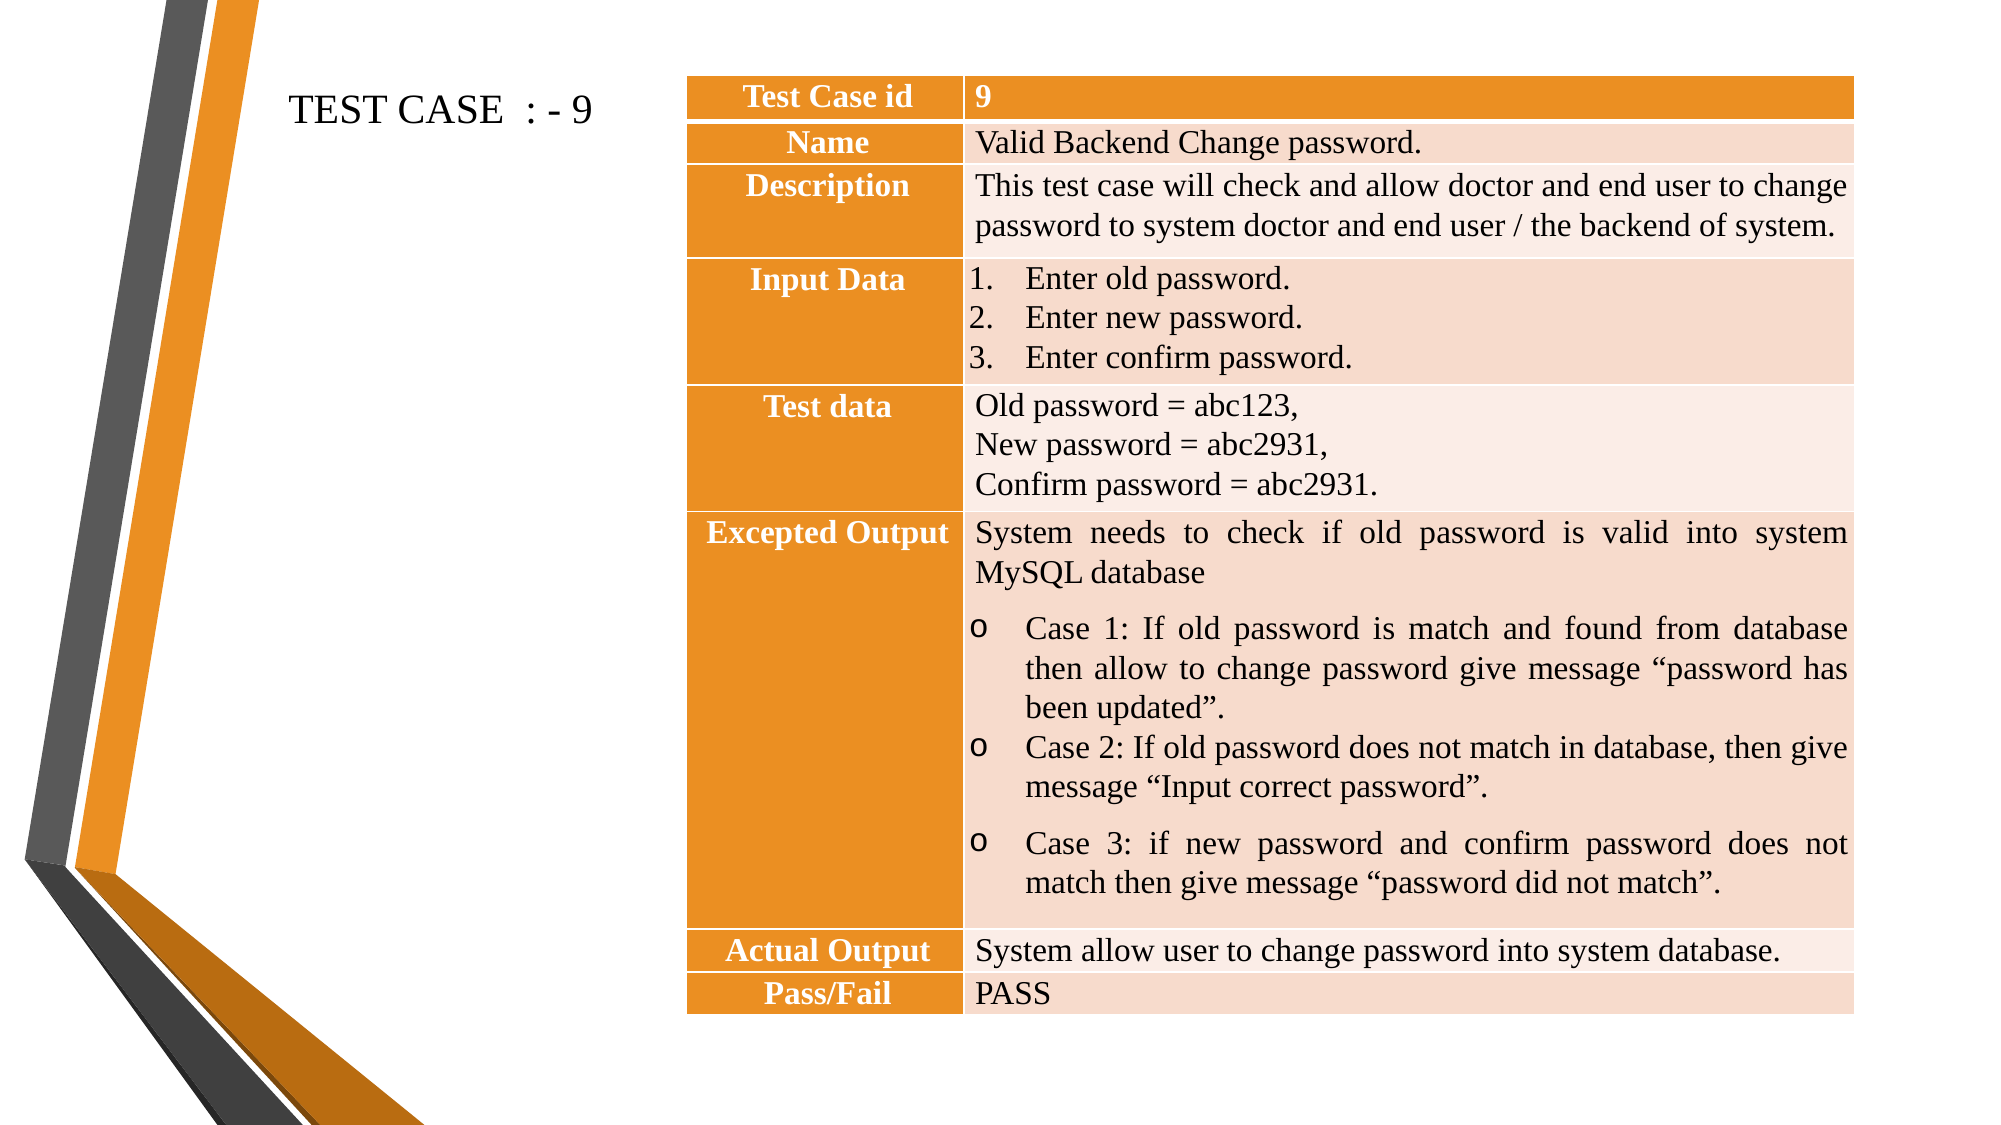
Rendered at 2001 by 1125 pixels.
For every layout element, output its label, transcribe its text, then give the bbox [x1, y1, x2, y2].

table_cell Pass/Fail [687, 973, 963, 1014]
table_cell Excepted Output [687, 512, 963, 928]
table_cell Description [687, 165, 963, 257]
table_cell Valid Backend Change password. [965, 124, 1854, 163]
table_cell Input Data [687, 259, 963, 384]
table_cell This test case will check and allow doctor and end user to change password to system doctor and end user / the backend of system. [965, 165, 1854, 257]
table_cell System needs to check if old password is valid into system MySQL database Case 1: If old password is match and found from database then allow to change password give message “password has been updated”. Case 2: If old password does not match in database, then give message “Input correct password”. Case 3: if new password and confirm password does not match then give message “password did not match”. [965, 512, 1854, 928]
table_cell Old password = abc123, New password = abc2931, Confirm password = abc2931. [965, 386, 1854, 511]
text_box TEST CASE : - 9 [273, 74, 616, 140]
table_cell Enter old password. Enter new password. Enter confirm password. [965, 259, 1854, 384]
table_header 9 [965, 76, 1854, 119]
table_cell System allow user to change password into system database. [965, 930, 1854, 971]
table_cell Actual Output [687, 930, 963, 971]
table_header Test Case id [687, 76, 963, 119]
table_cell PASS [965, 973, 1854, 1014]
table_cell Name [687, 124, 963, 163]
table_cell Test data [687, 386, 963, 511]
